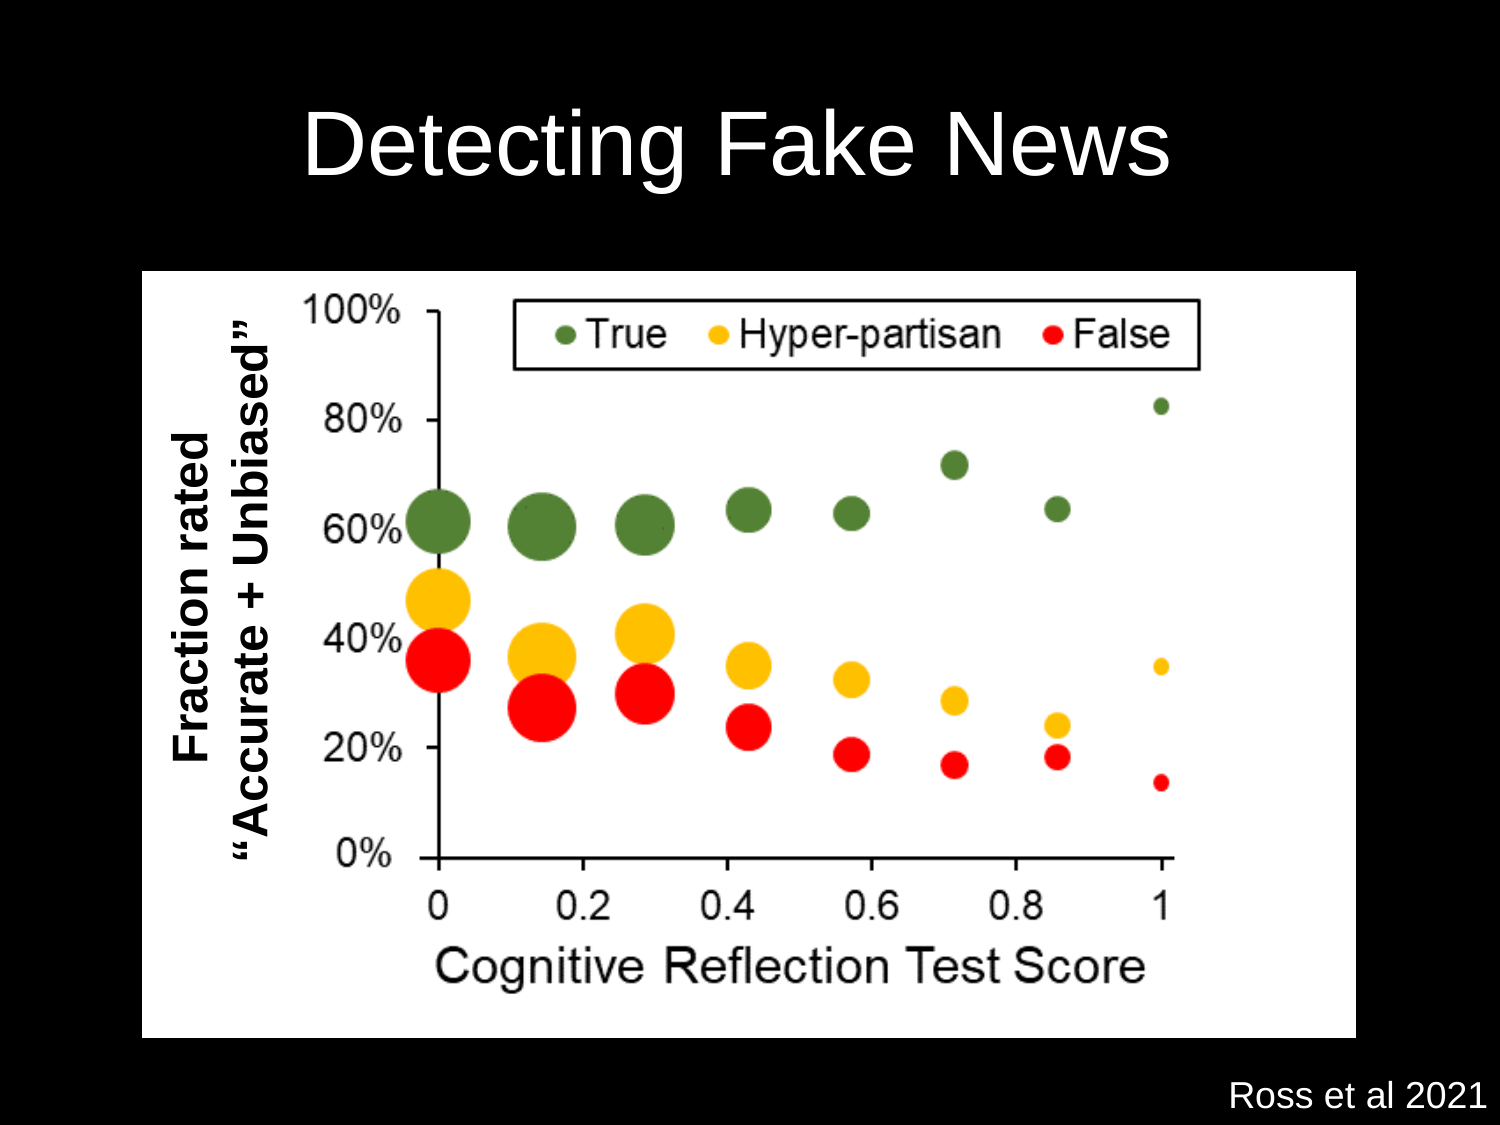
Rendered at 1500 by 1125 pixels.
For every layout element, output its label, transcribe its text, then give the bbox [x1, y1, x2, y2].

title Detecting Fake News [49, 44, 1426, 233]
text_box Ross et al 2021 [1213, 1063, 1500, 1124]
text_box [142, 271, 1356, 1038]
